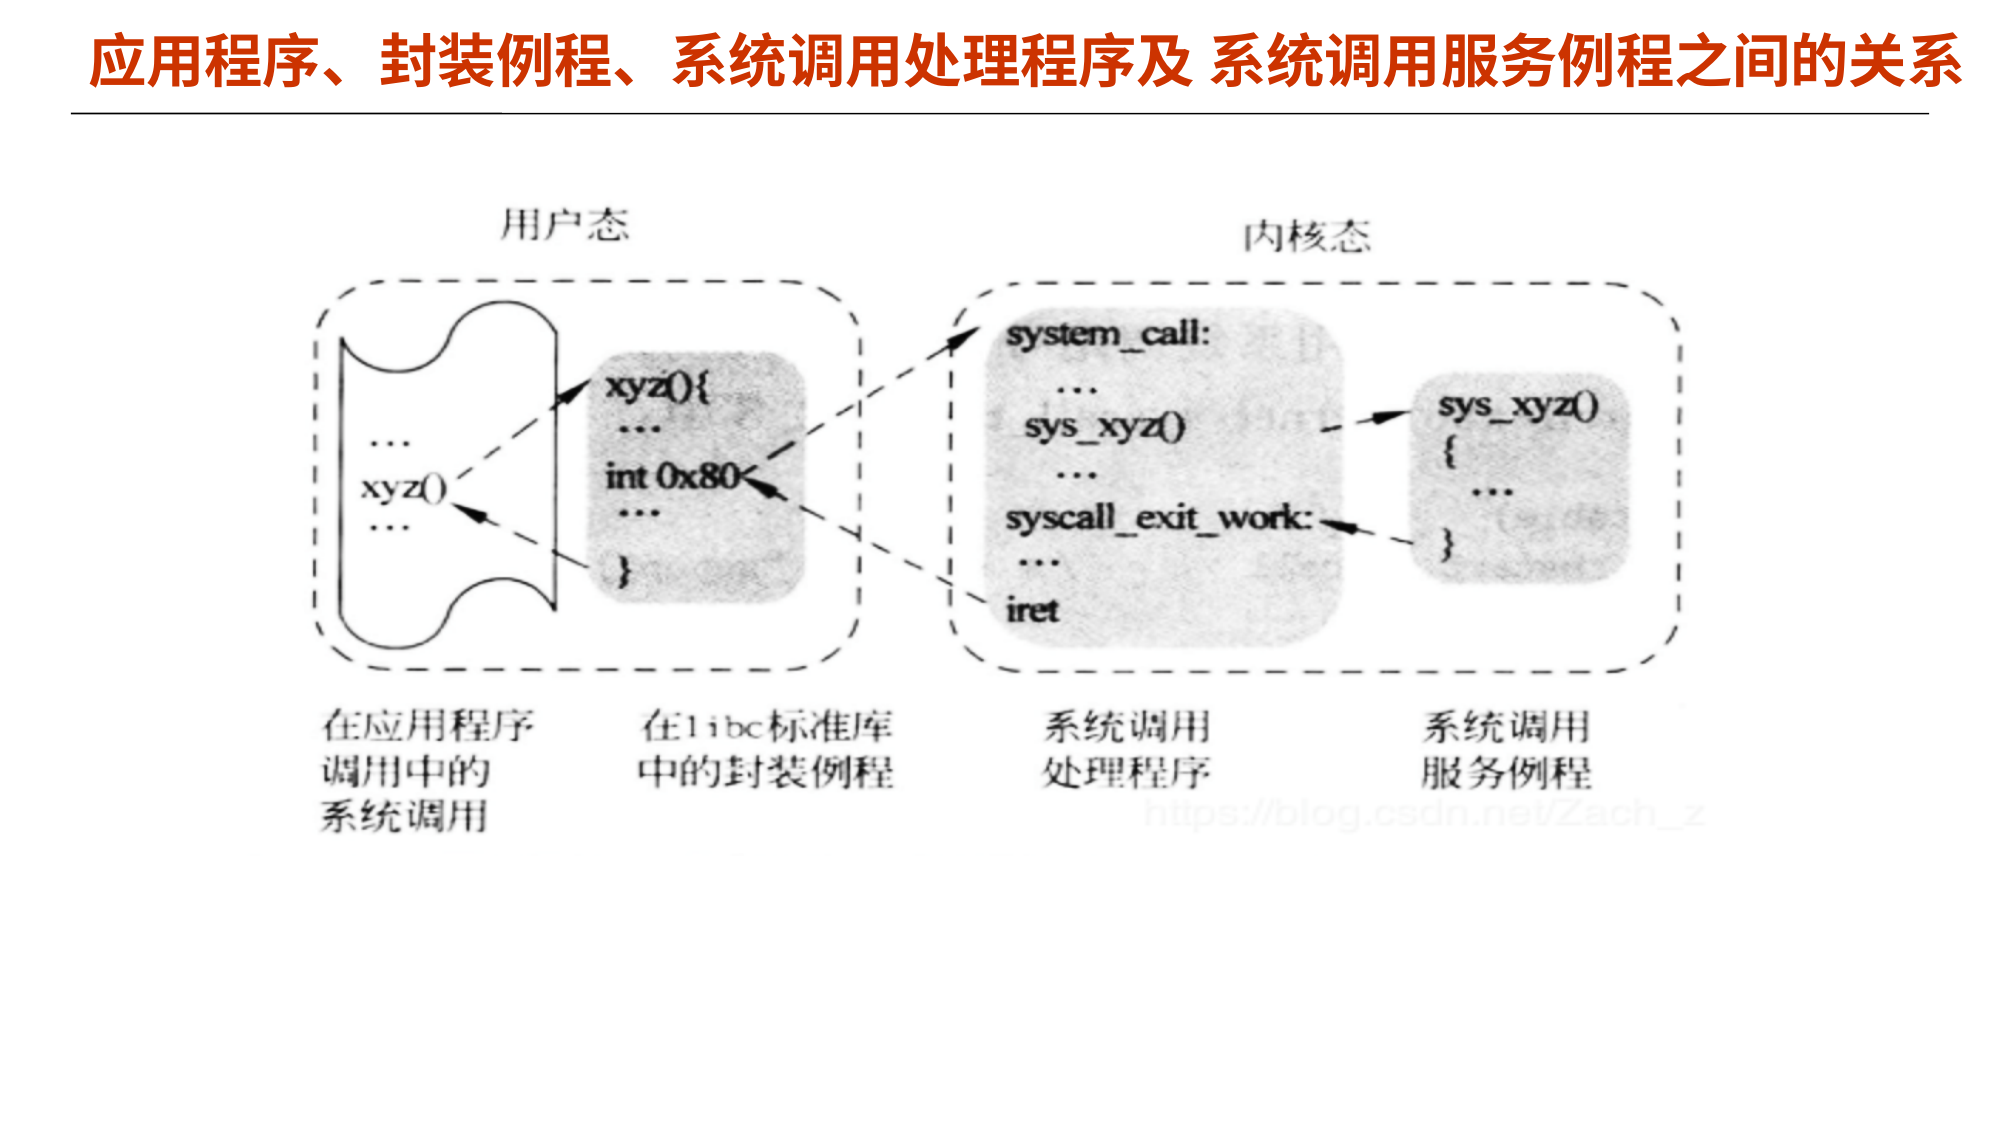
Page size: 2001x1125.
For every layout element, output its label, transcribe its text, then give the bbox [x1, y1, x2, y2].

picture [245, 196, 1724, 858]
title 应用程序、封装例程、系统调用处理程序及 系统调用服务例程之间的关系 [54, 13, 2000, 106]
